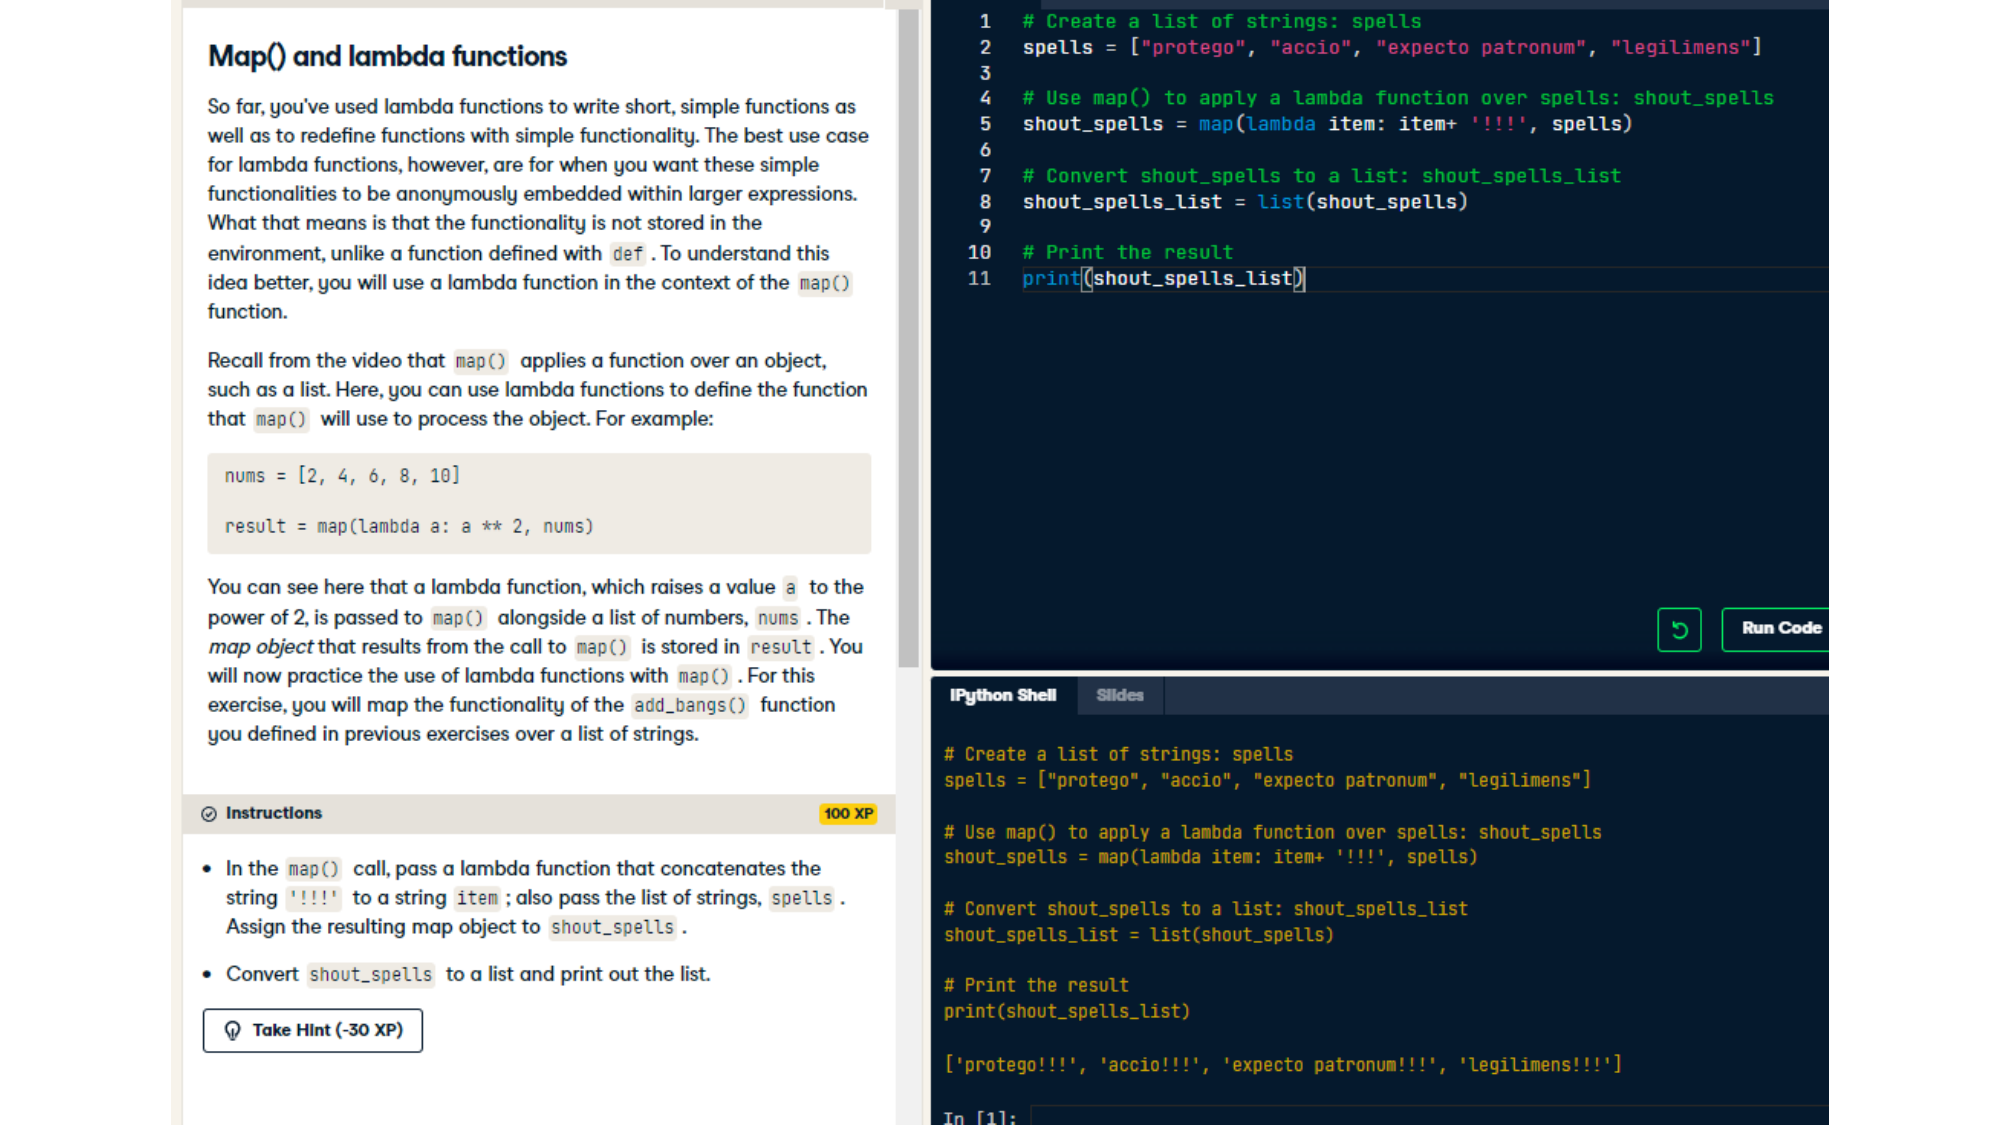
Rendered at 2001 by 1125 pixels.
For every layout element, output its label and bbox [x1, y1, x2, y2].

picture [171, 0, 1829, 1125]
